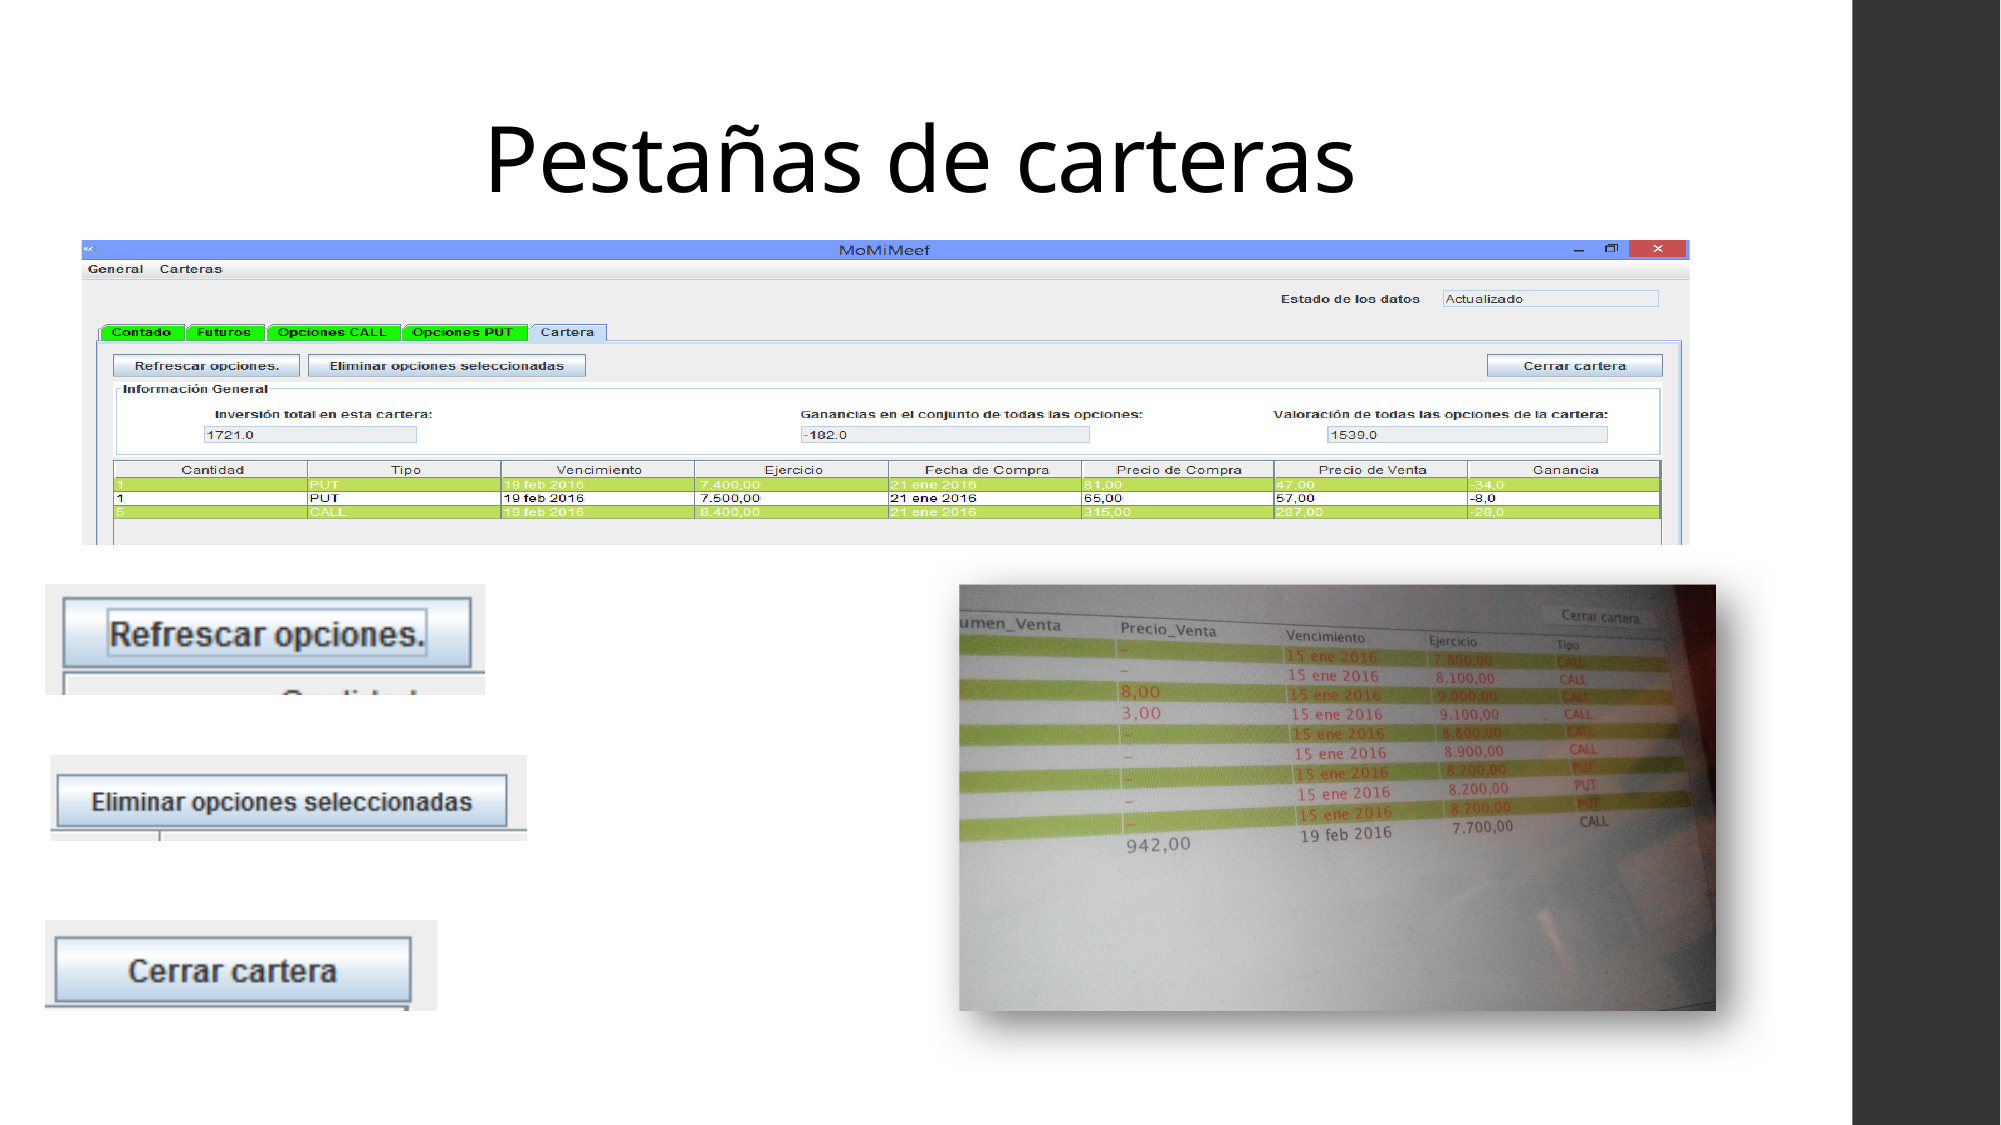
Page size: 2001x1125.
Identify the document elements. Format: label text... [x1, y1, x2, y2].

picture [961, 545, 1716, 1125]
picture [50, 754, 528, 841]
picture [44, 584, 486, 696]
picture [44, 920, 438, 1011]
title Pestañas de carteras [125, 2, 1716, 220]
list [81, 240, 1690, 545]
